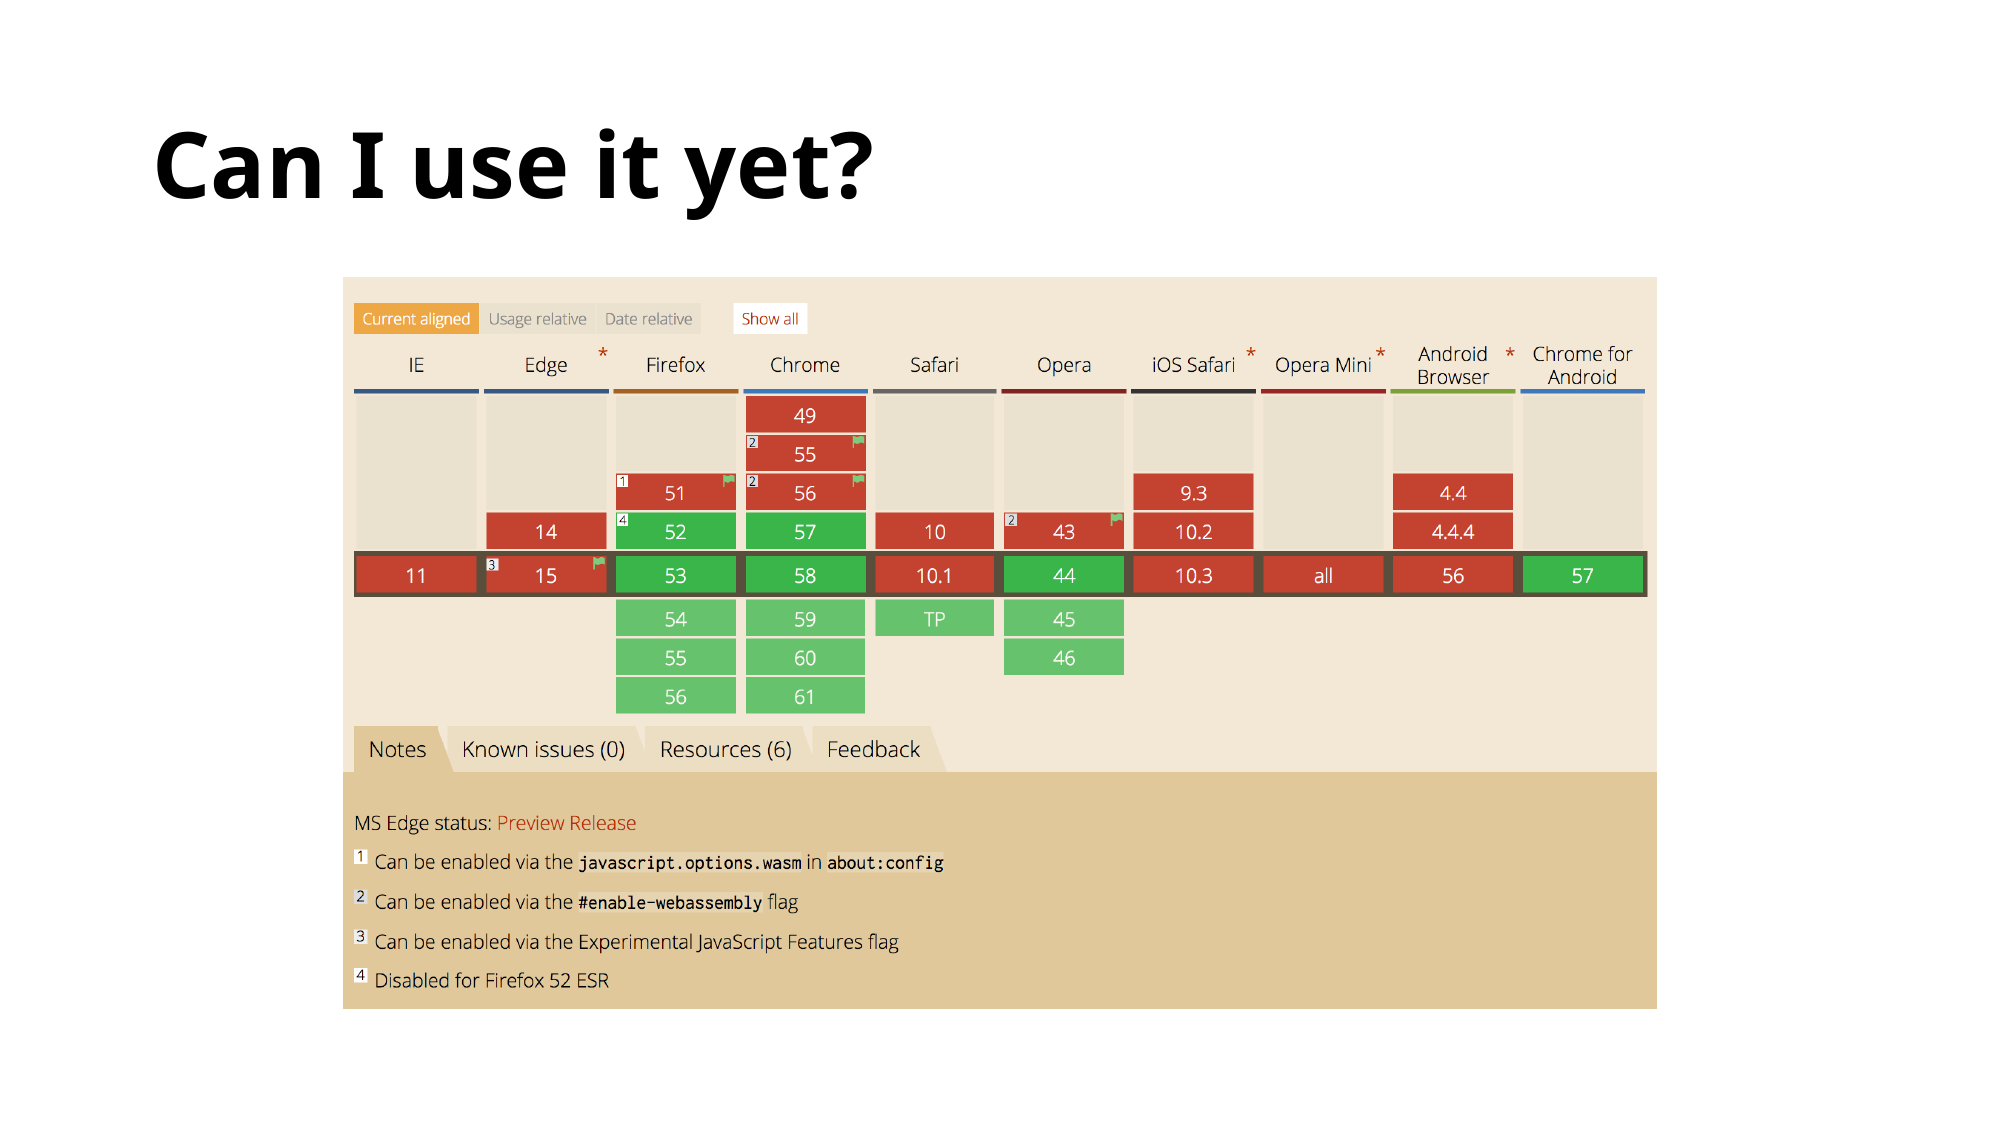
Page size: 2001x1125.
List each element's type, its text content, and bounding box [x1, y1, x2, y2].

picture [343, 277, 1657, 1009]
title Can I use it yet? [137, 59, 1863, 278]
